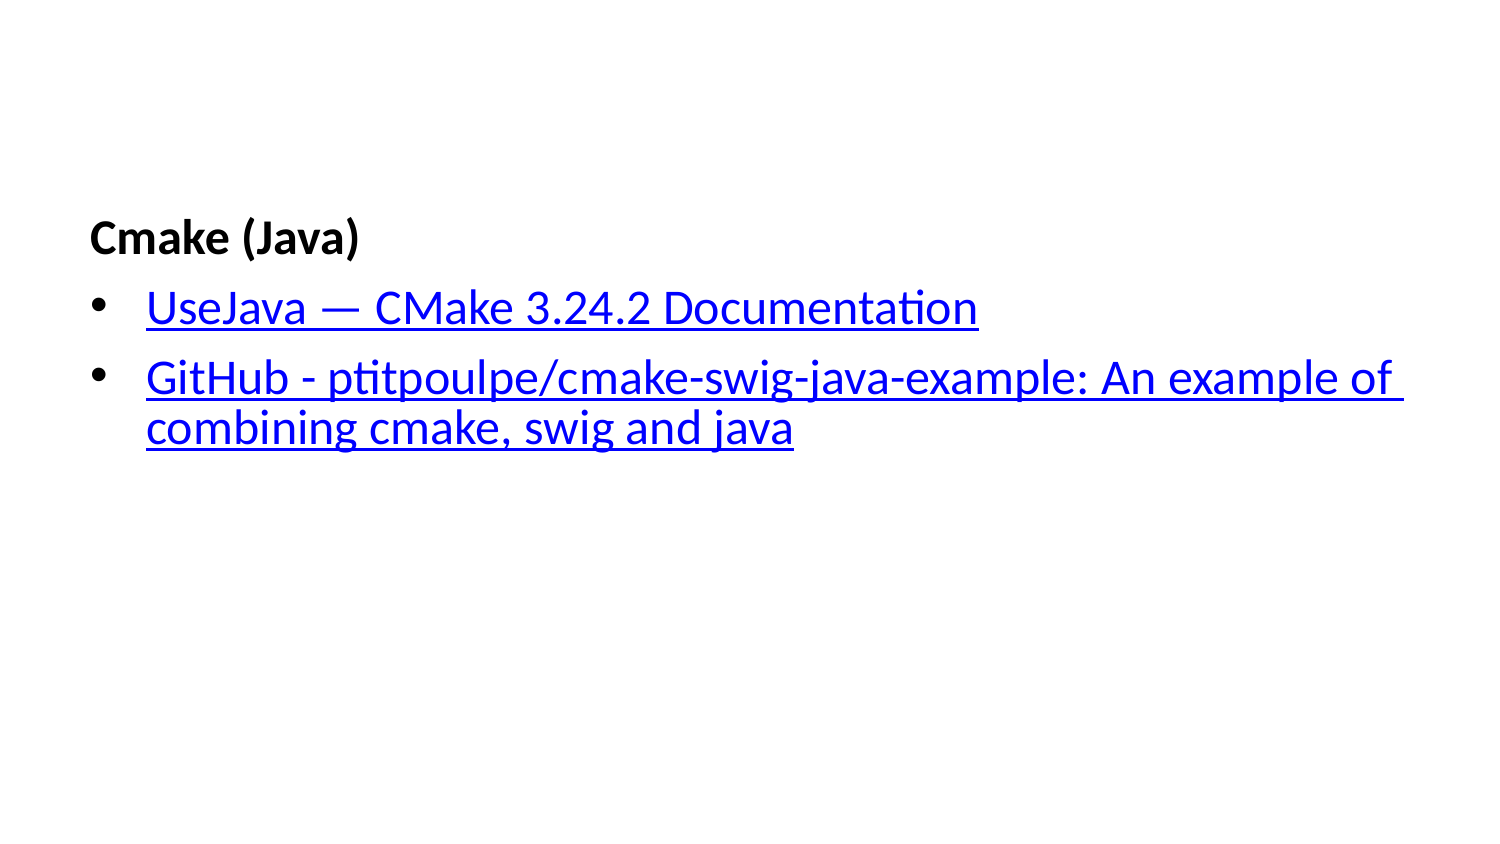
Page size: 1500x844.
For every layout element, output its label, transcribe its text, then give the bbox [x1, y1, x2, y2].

list Cmake (Java) UseJava — CMake 3.24.2 Documentation GitHub - ptitpoulpe/cmake-swig-java-example: An example of combining cmake, swig and java [75, 196, 1425, 754]
